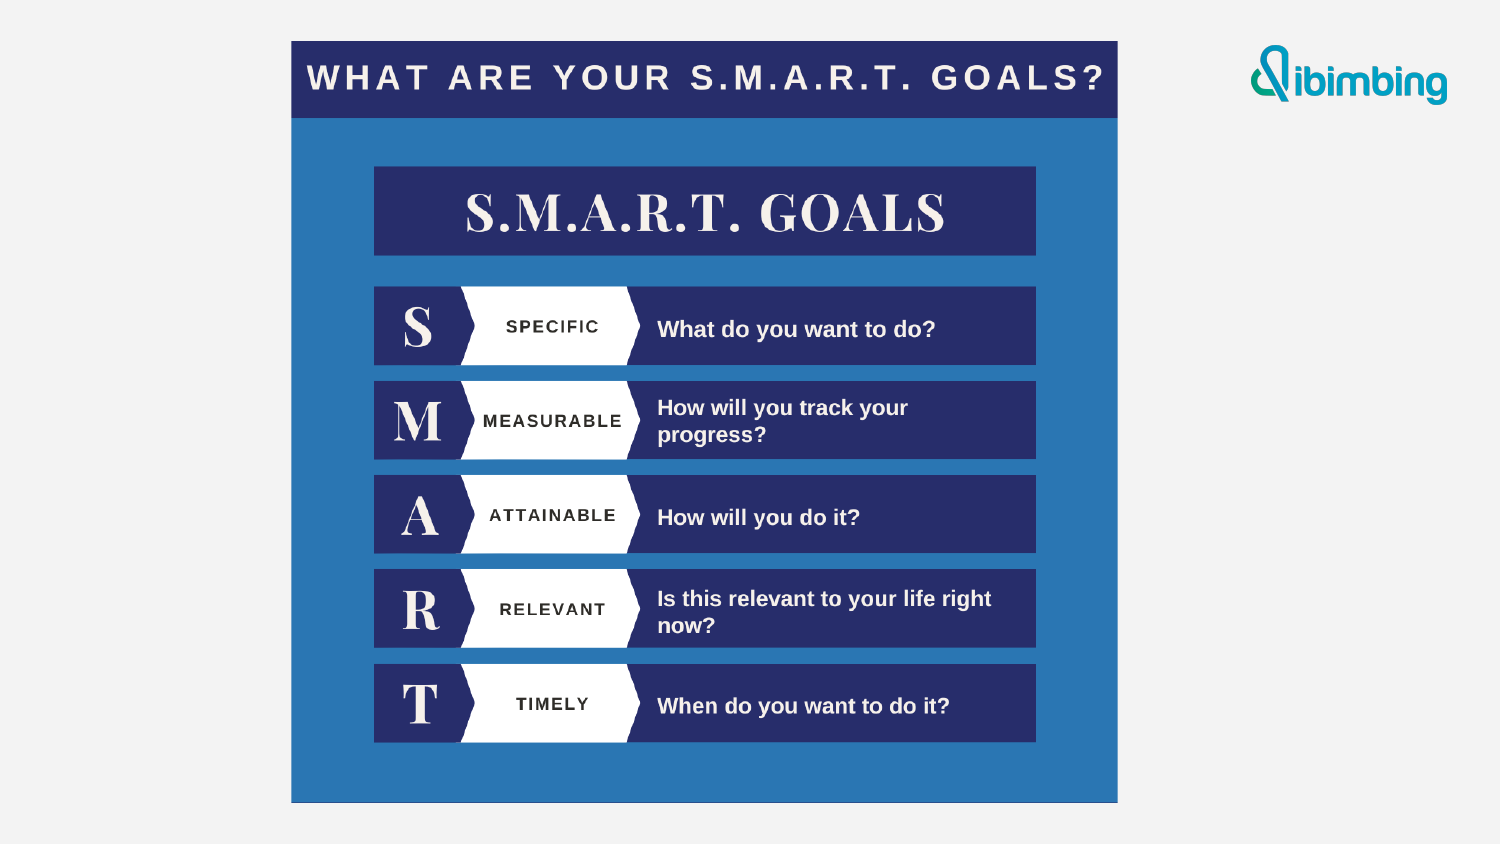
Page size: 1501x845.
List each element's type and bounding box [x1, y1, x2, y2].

picture [1433, 78, 1441, 90]
picture [291, 40, 1118, 804]
picture [1251, 44, 1447, 105]
